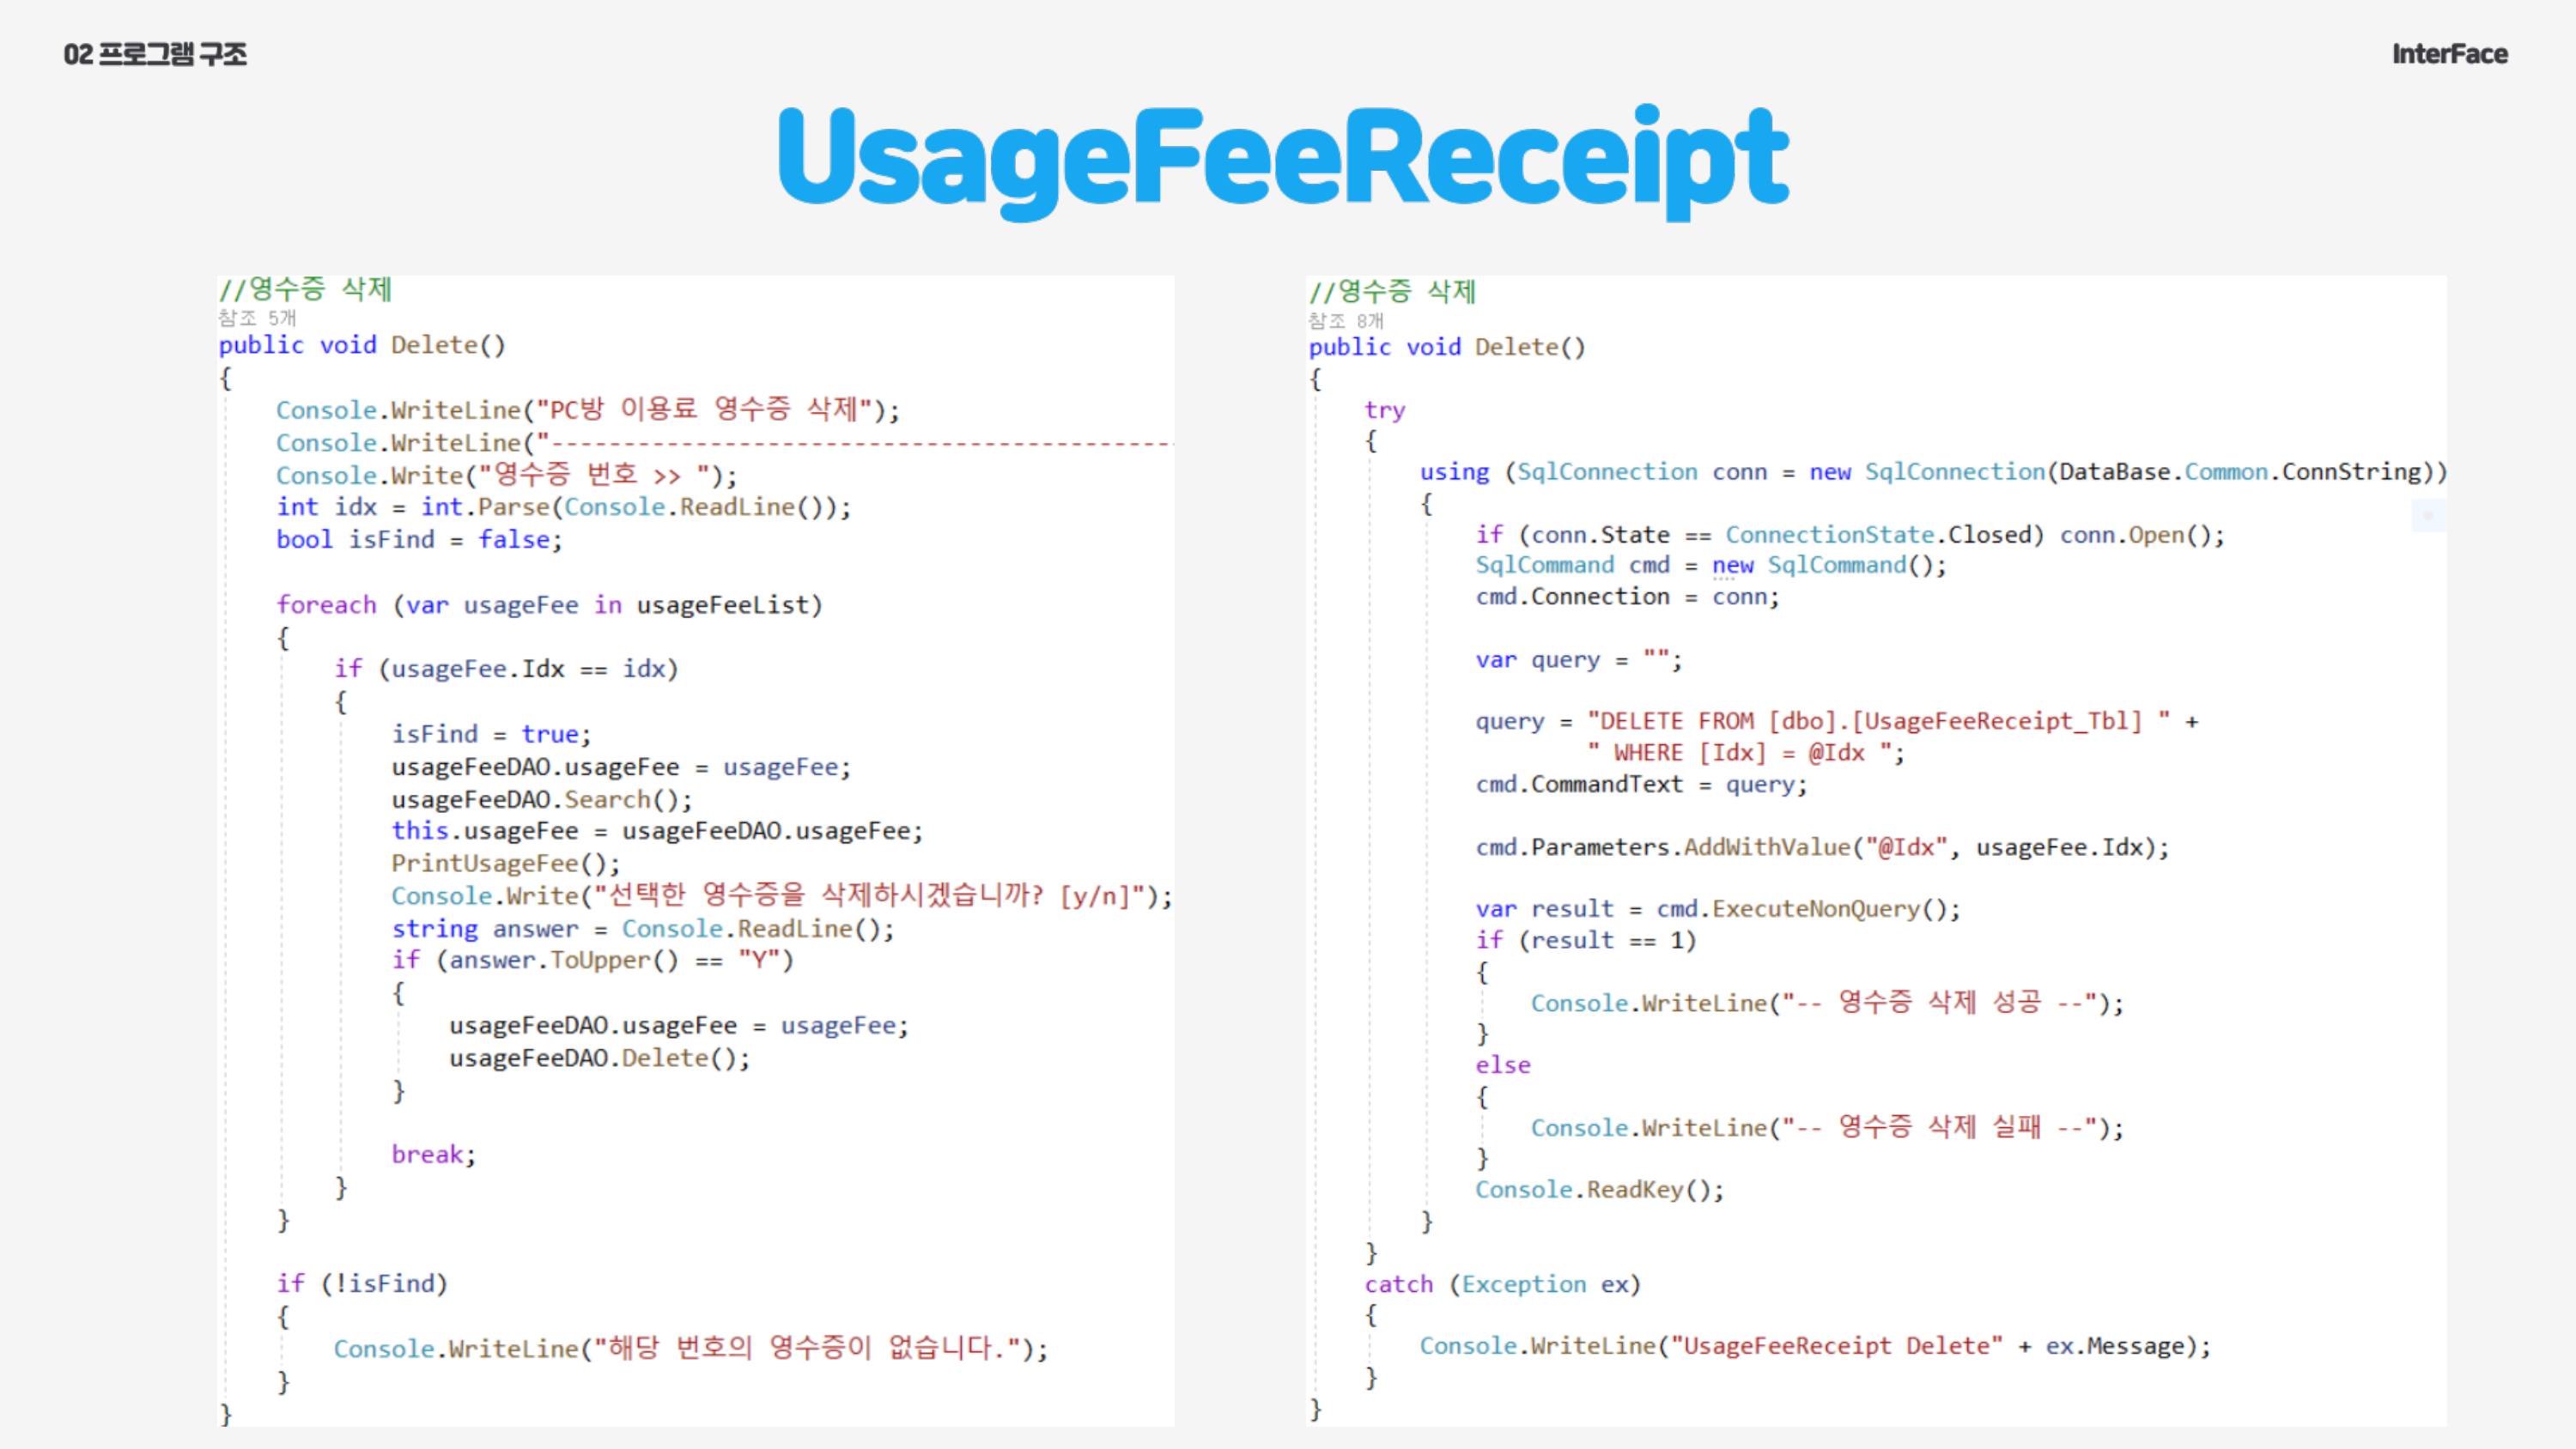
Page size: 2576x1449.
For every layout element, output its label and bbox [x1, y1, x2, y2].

text_box [217, 276, 1175, 1427]
text_box [1306, 276, 2447, 1427]
picture [58, 33, 261, 79]
picture [2365, 33, 2521, 78]
picture [756, 58, 1844, 277]
